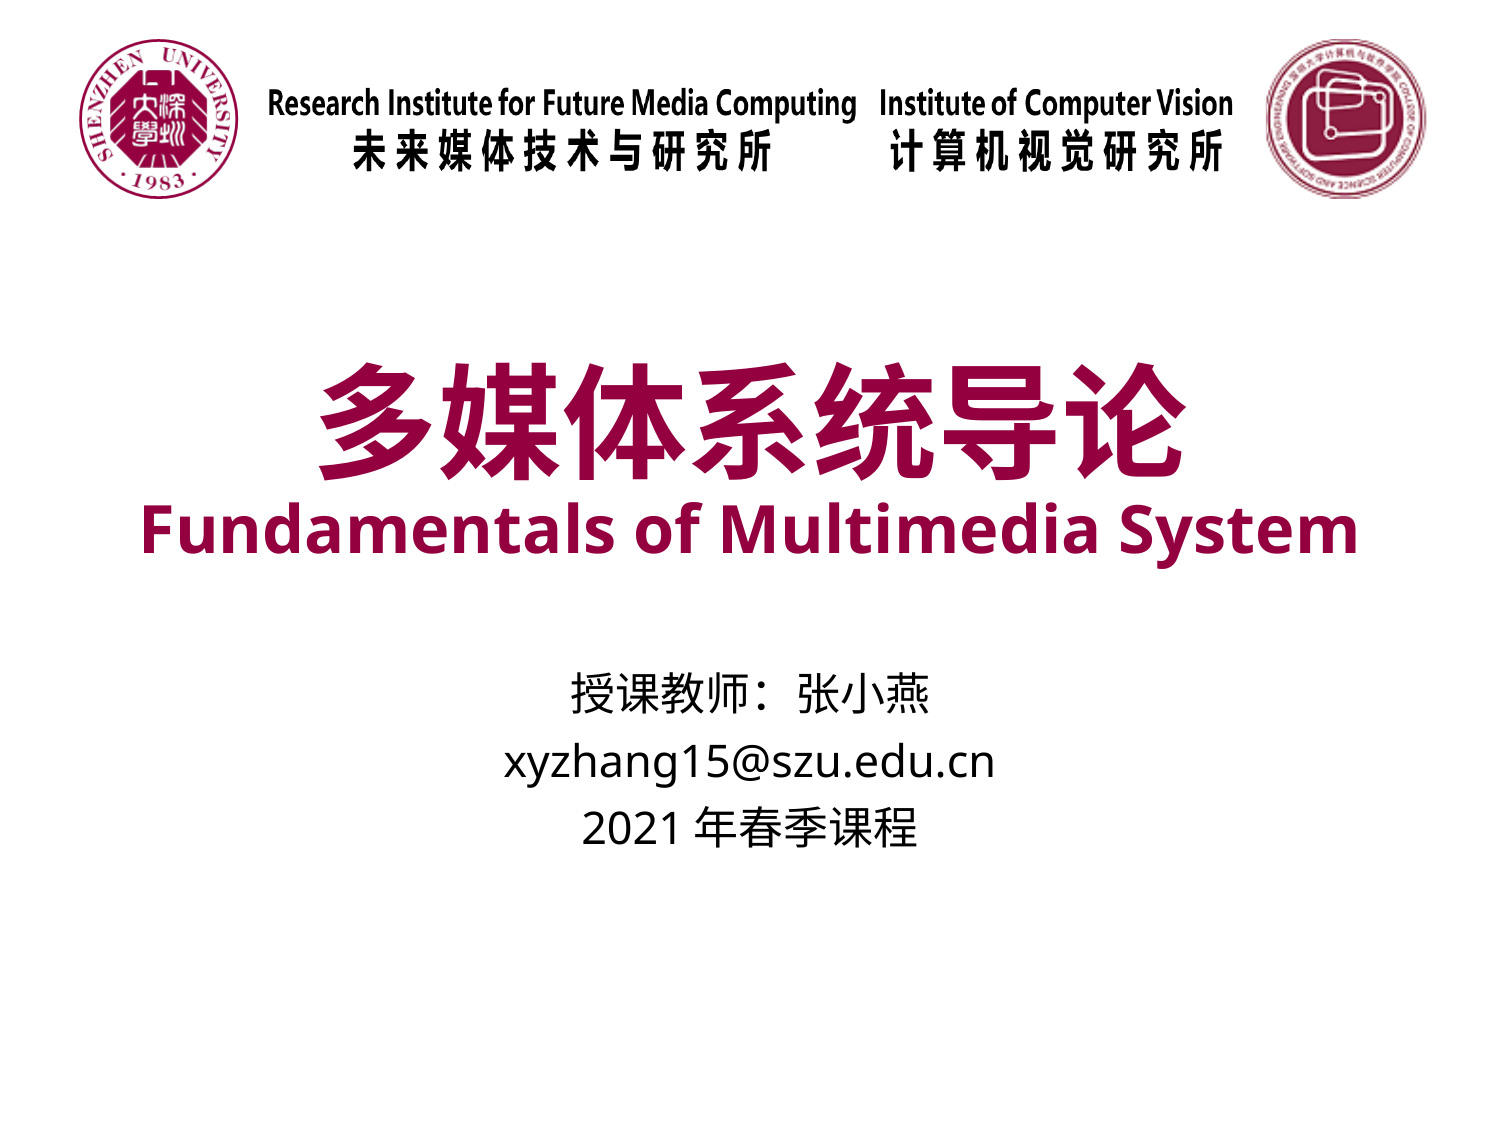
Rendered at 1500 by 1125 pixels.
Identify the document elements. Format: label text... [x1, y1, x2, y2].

title 多媒体系统导论 Fundamentals of Multimedia System [112, 184, 1388, 576]
picture [260, 71, 1242, 182]
picture [1265, 39, 1435, 199]
subtitle 授课教师：张小燕 xyzhang15@szu.edu.cn 2021年春季课程 [187, 590, 1313, 863]
picture [79, 39, 239, 200]
